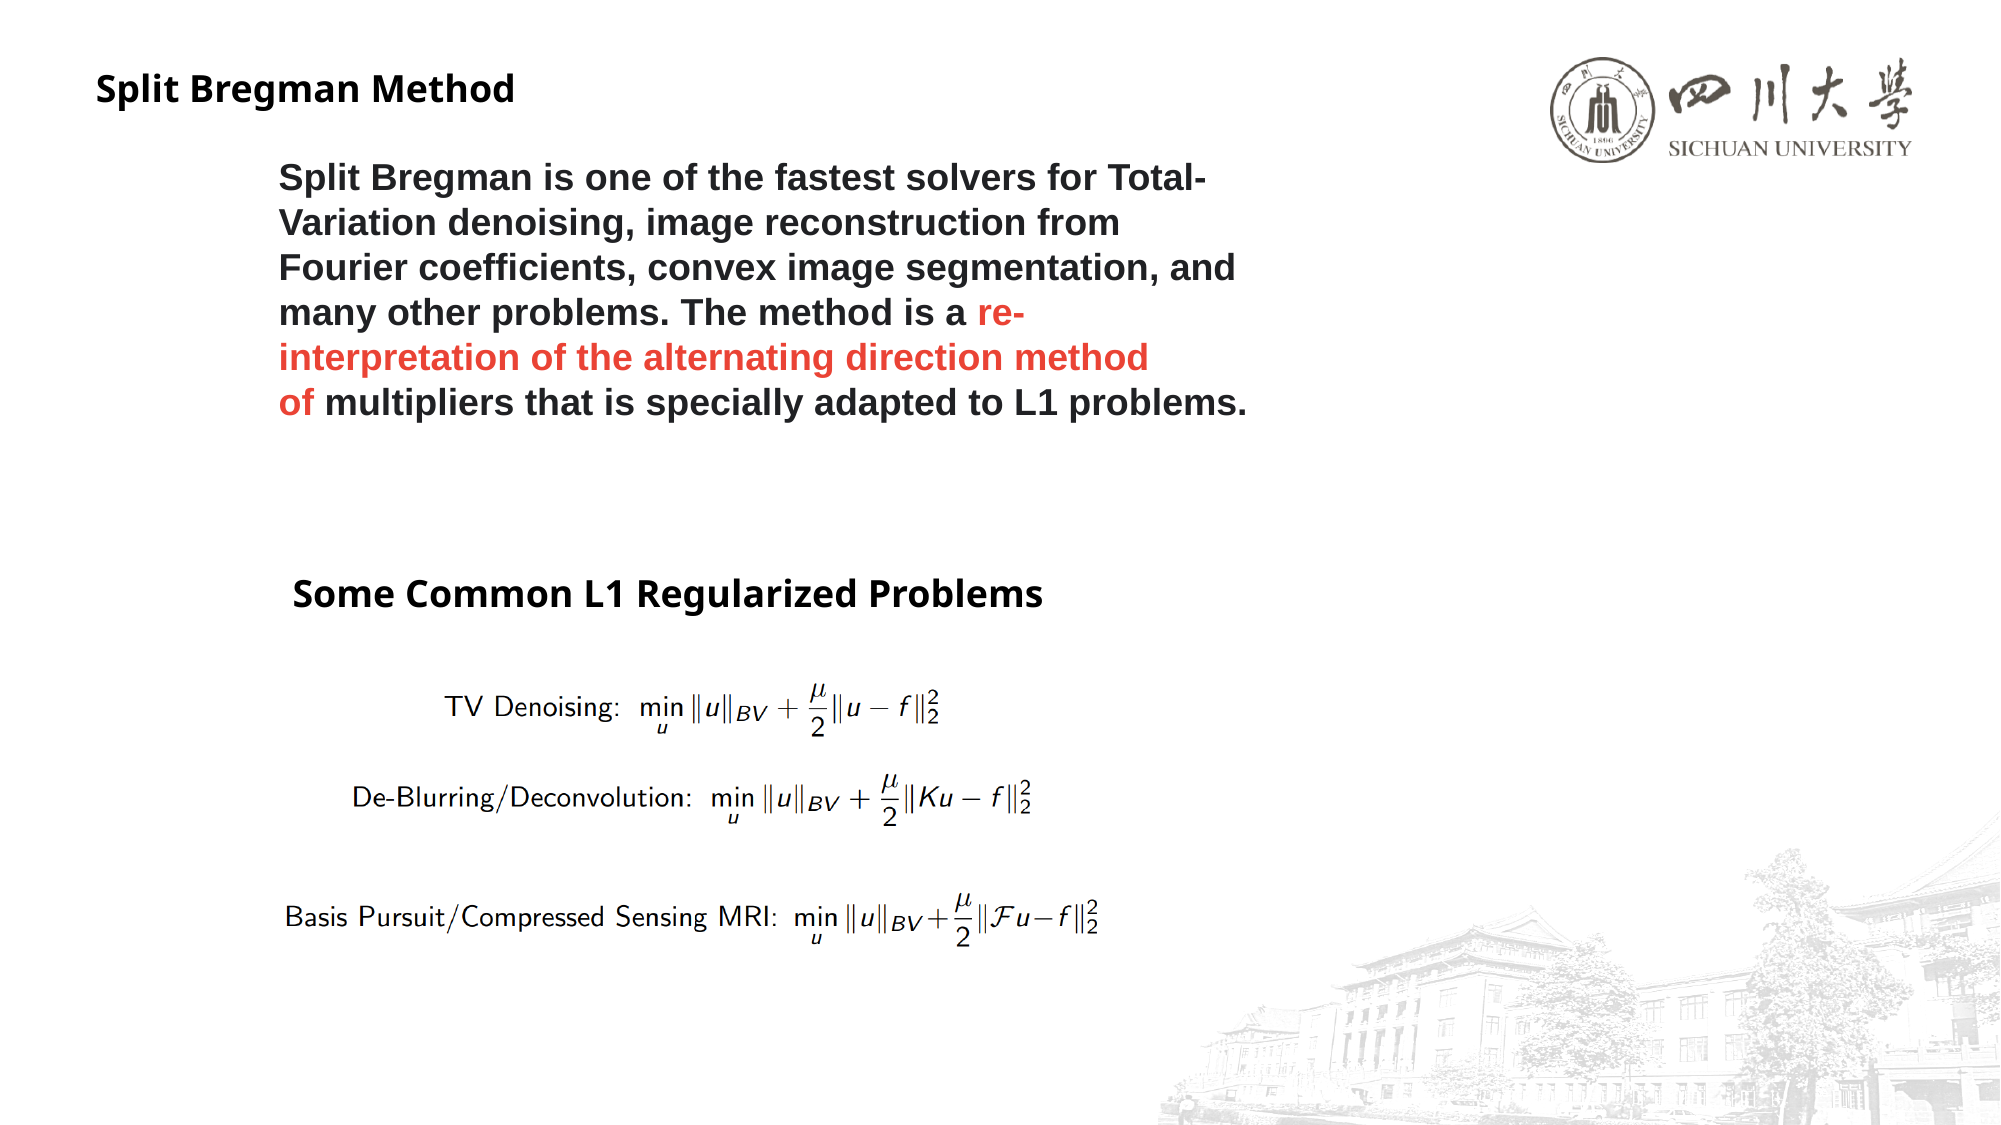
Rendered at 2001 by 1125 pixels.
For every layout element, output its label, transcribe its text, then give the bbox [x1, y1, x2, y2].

picture [1550, 57, 1912, 163]
picture [1158, 752, 2000, 1125]
text_box Split Bregman is one of the fastest solvers for Total-Variation denoising, image reconstruction from Fourier coefficients, convex image segmentation, and many other problems. The method is a re-interpretation of the alternating direction method of multipliers that is specially adapted to L1 problems. [264, 145, 1265, 431]
picture [271, 659, 1117, 959]
text_box Some Common L1 Regularized Problems [277, 562, 1278, 623]
text_box Split Bregman Method [81, 57, 1082, 118]
